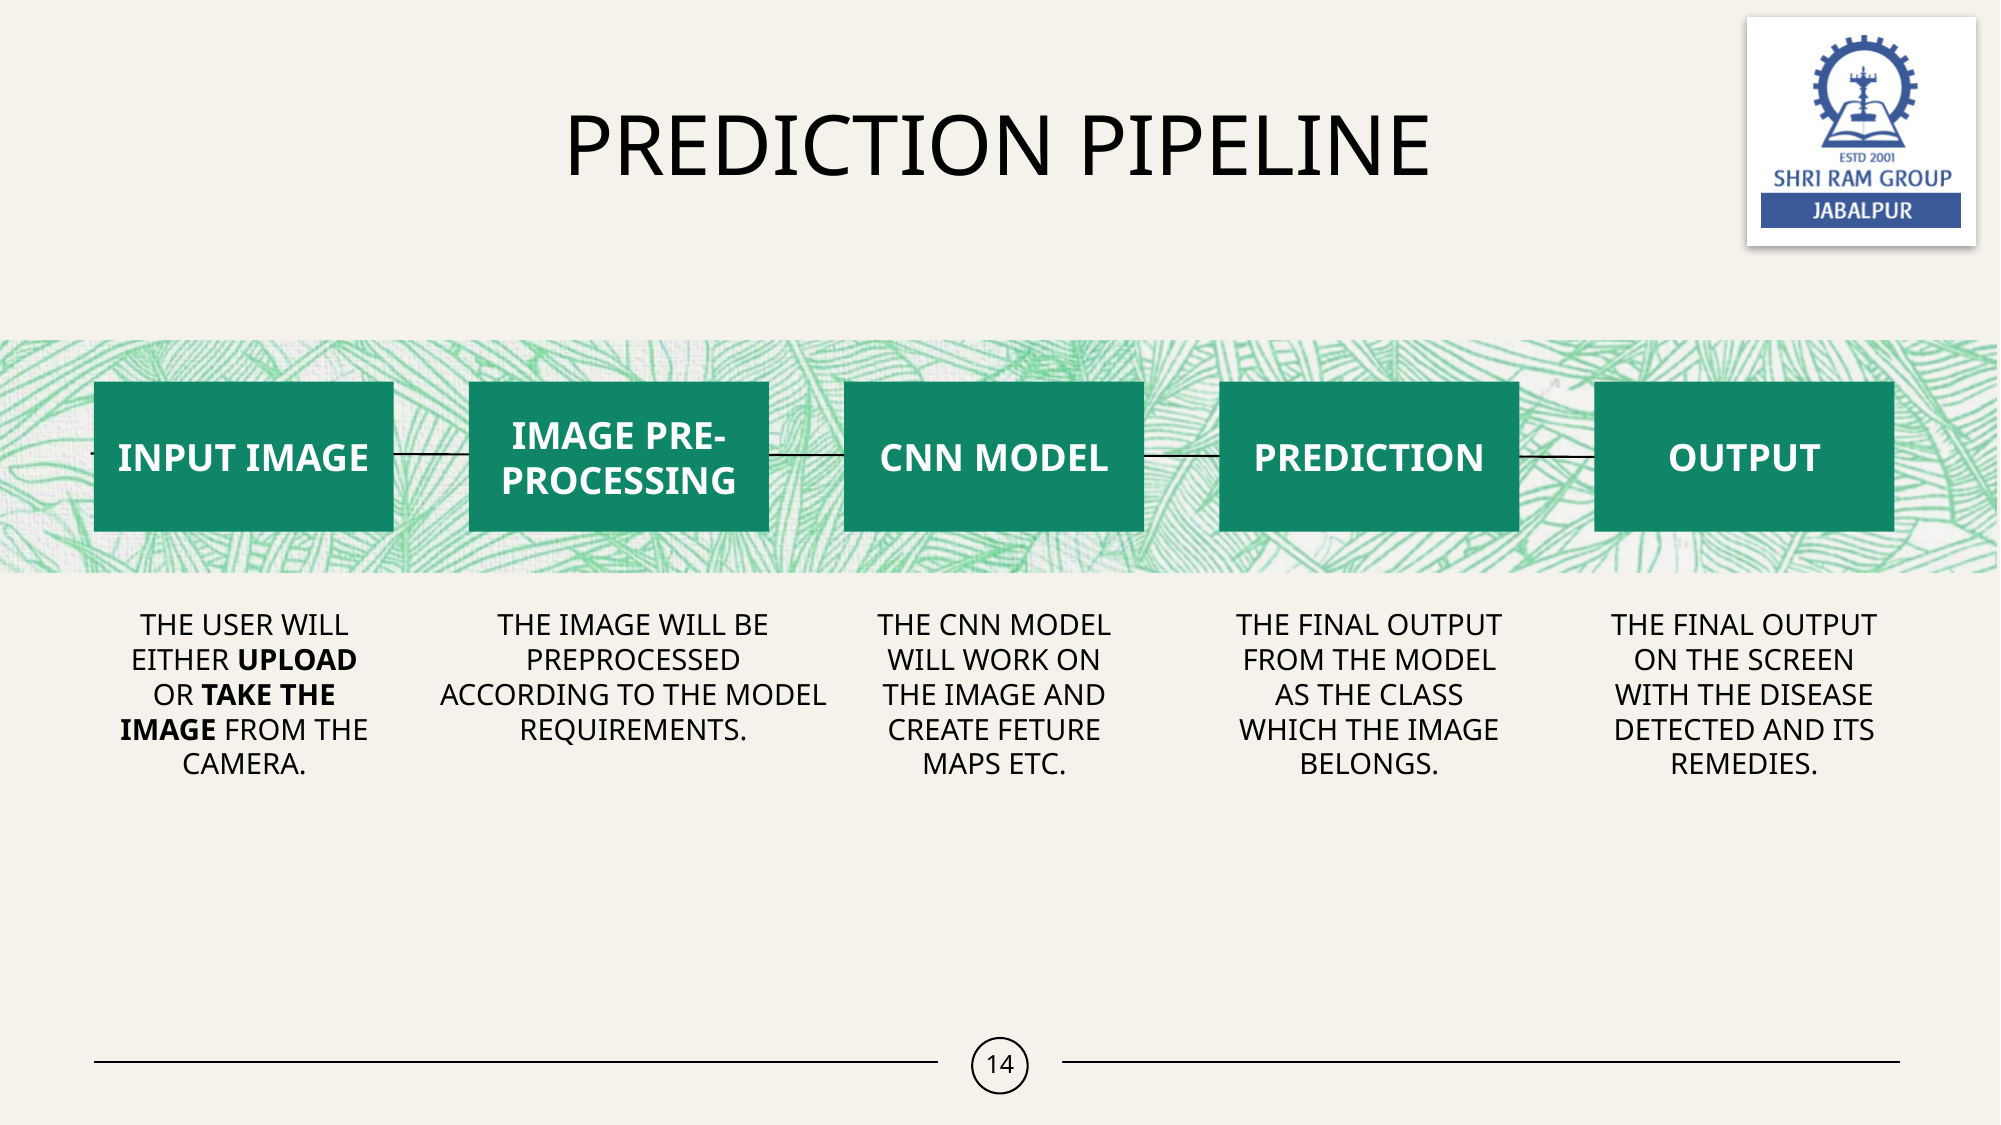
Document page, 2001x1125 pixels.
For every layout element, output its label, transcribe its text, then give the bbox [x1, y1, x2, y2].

title Prediction pipeline [96, 90, 1741, 207]
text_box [90, 453, 1890, 458]
slide_number 14 [971, 1036, 1029, 1095]
list THE FINAL OUTPUT ON THE SCREEN WITH THE DISEASE DETECTED AND ITS REMEDIES. [1594, 598, 1895, 755]
picture [1761, 31, 1962, 232]
list THE FINAL OUTPUT FROM THE MODEL AS THE CLASS WHICH THE IMAGE BELONGS. [1219, 598, 1520, 755]
list THE USER WILL EITHER UPLOAD OR TAKE THE IMAGE FROM THE CAMERA. [94, 598, 395, 755]
picture [0, 340, 1997, 573]
list THE CNN MODEL WILL WORK ON THE IMAGE AND CREATE FETURE MAPS ETC. [844, 598, 1145, 755]
list THE IMAGE WILL BE PREPROCESSED ACCORDING TO THE MODEL REQUIREMENTS. [422, 598, 844, 755]
